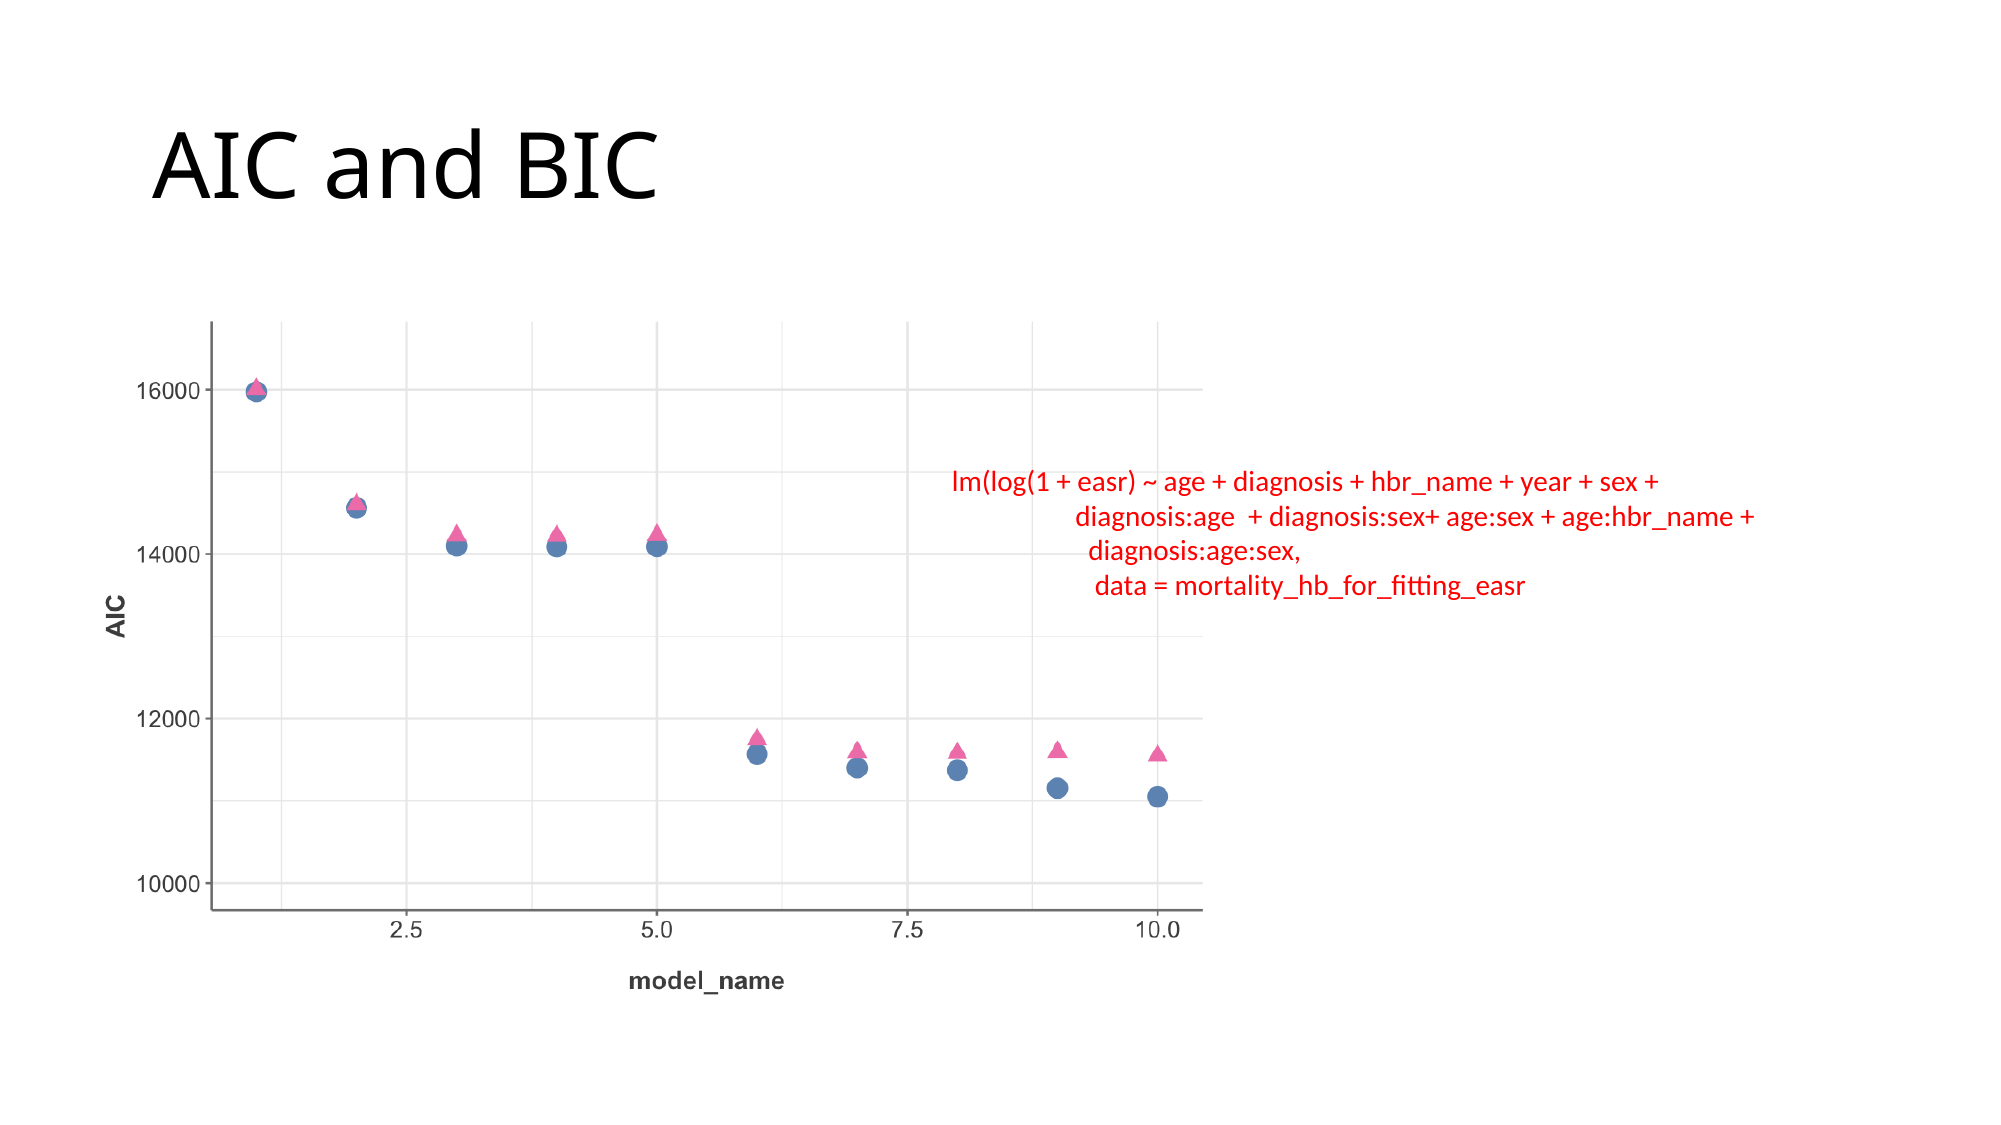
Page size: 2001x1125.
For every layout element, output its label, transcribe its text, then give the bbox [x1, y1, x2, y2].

picture [94, 310, 1213, 1003]
text_box lm(log(1 + easr) ~ age + diagnosis + hbr_name + year + sex + diagnosis:age + diagnosis:sex+ age:sex + age:hbr_name + diagnosis:age:sex, data = mortality_hb_for_fitting_easr [1213, 454, 1938, 609]
title AIC and BIC [137, 59, 1863, 278]
